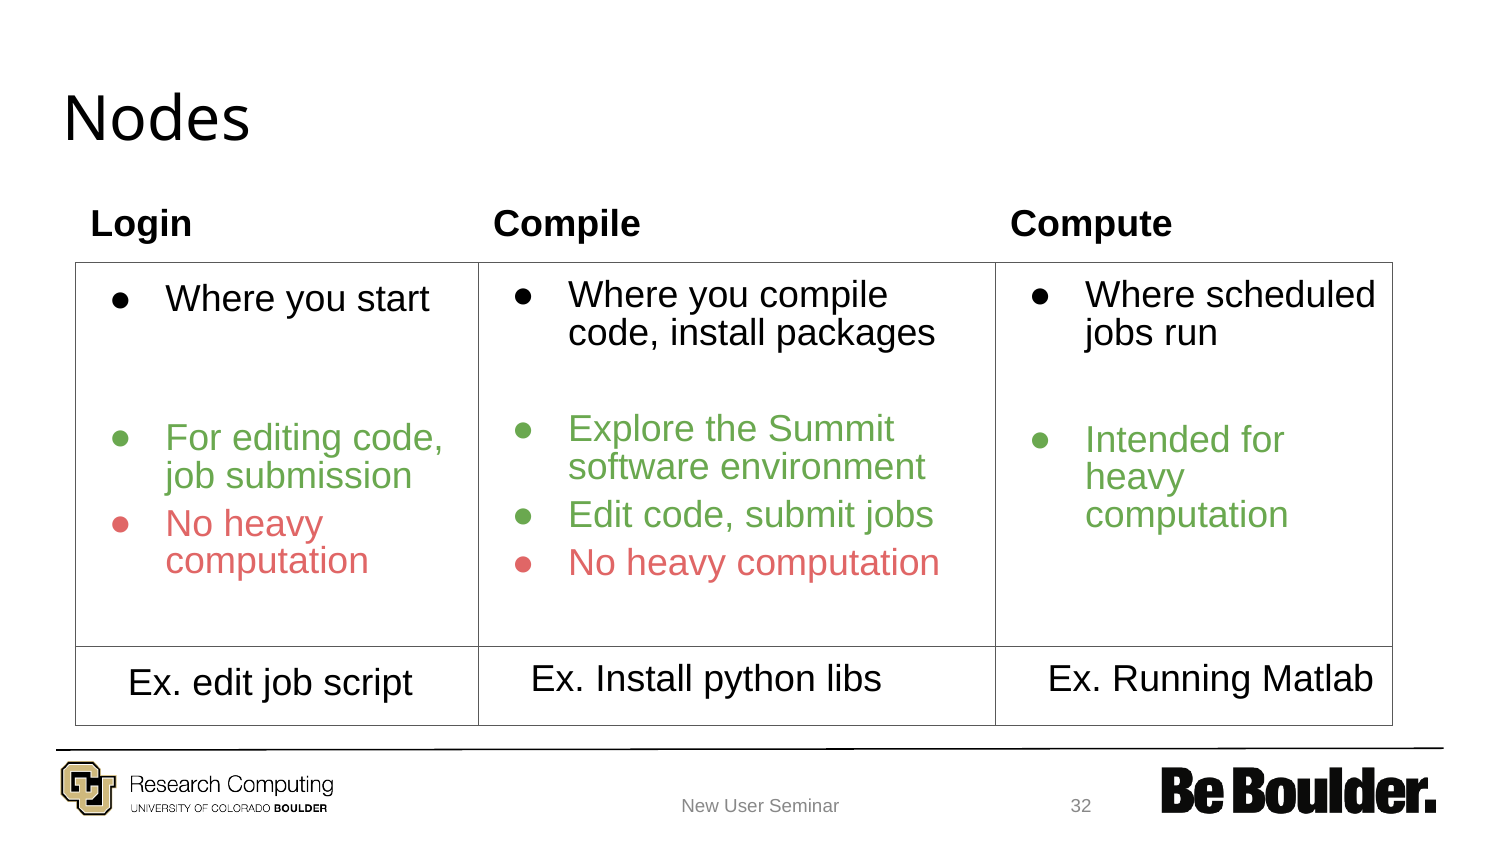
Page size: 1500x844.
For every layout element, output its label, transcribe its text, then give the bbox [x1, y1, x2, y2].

table_cell Where you start For editing code, job submission No heavy computation [76, 263, 478, 646]
footer New User Seminar [507, 782, 1014, 827]
title Nodes [51, 72, 1449, 167]
table_header Login [76, 188, 478, 262]
table_cell Ex. Running Matlab [996, 647, 1392, 725]
picture [1143, 761, 1454, 816]
table_header Compile [479, 188, 995, 262]
slide_number ‹#› [1059, 782, 1144, 827]
table_cell Ex. Install python libs [479, 647, 995, 725]
table_cell Ex. edit job script [76, 647, 478, 725]
picture [60, 761, 333, 816]
table_cell Where you compile code, install packages Explore the Summit software environment Edit code, submit jobs No heavy computation [479, 263, 995, 646]
table_header Compute [996, 188, 1392, 262]
table_cell Where scheduled jobs run Intended for heavy computation [996, 263, 1392, 646]
